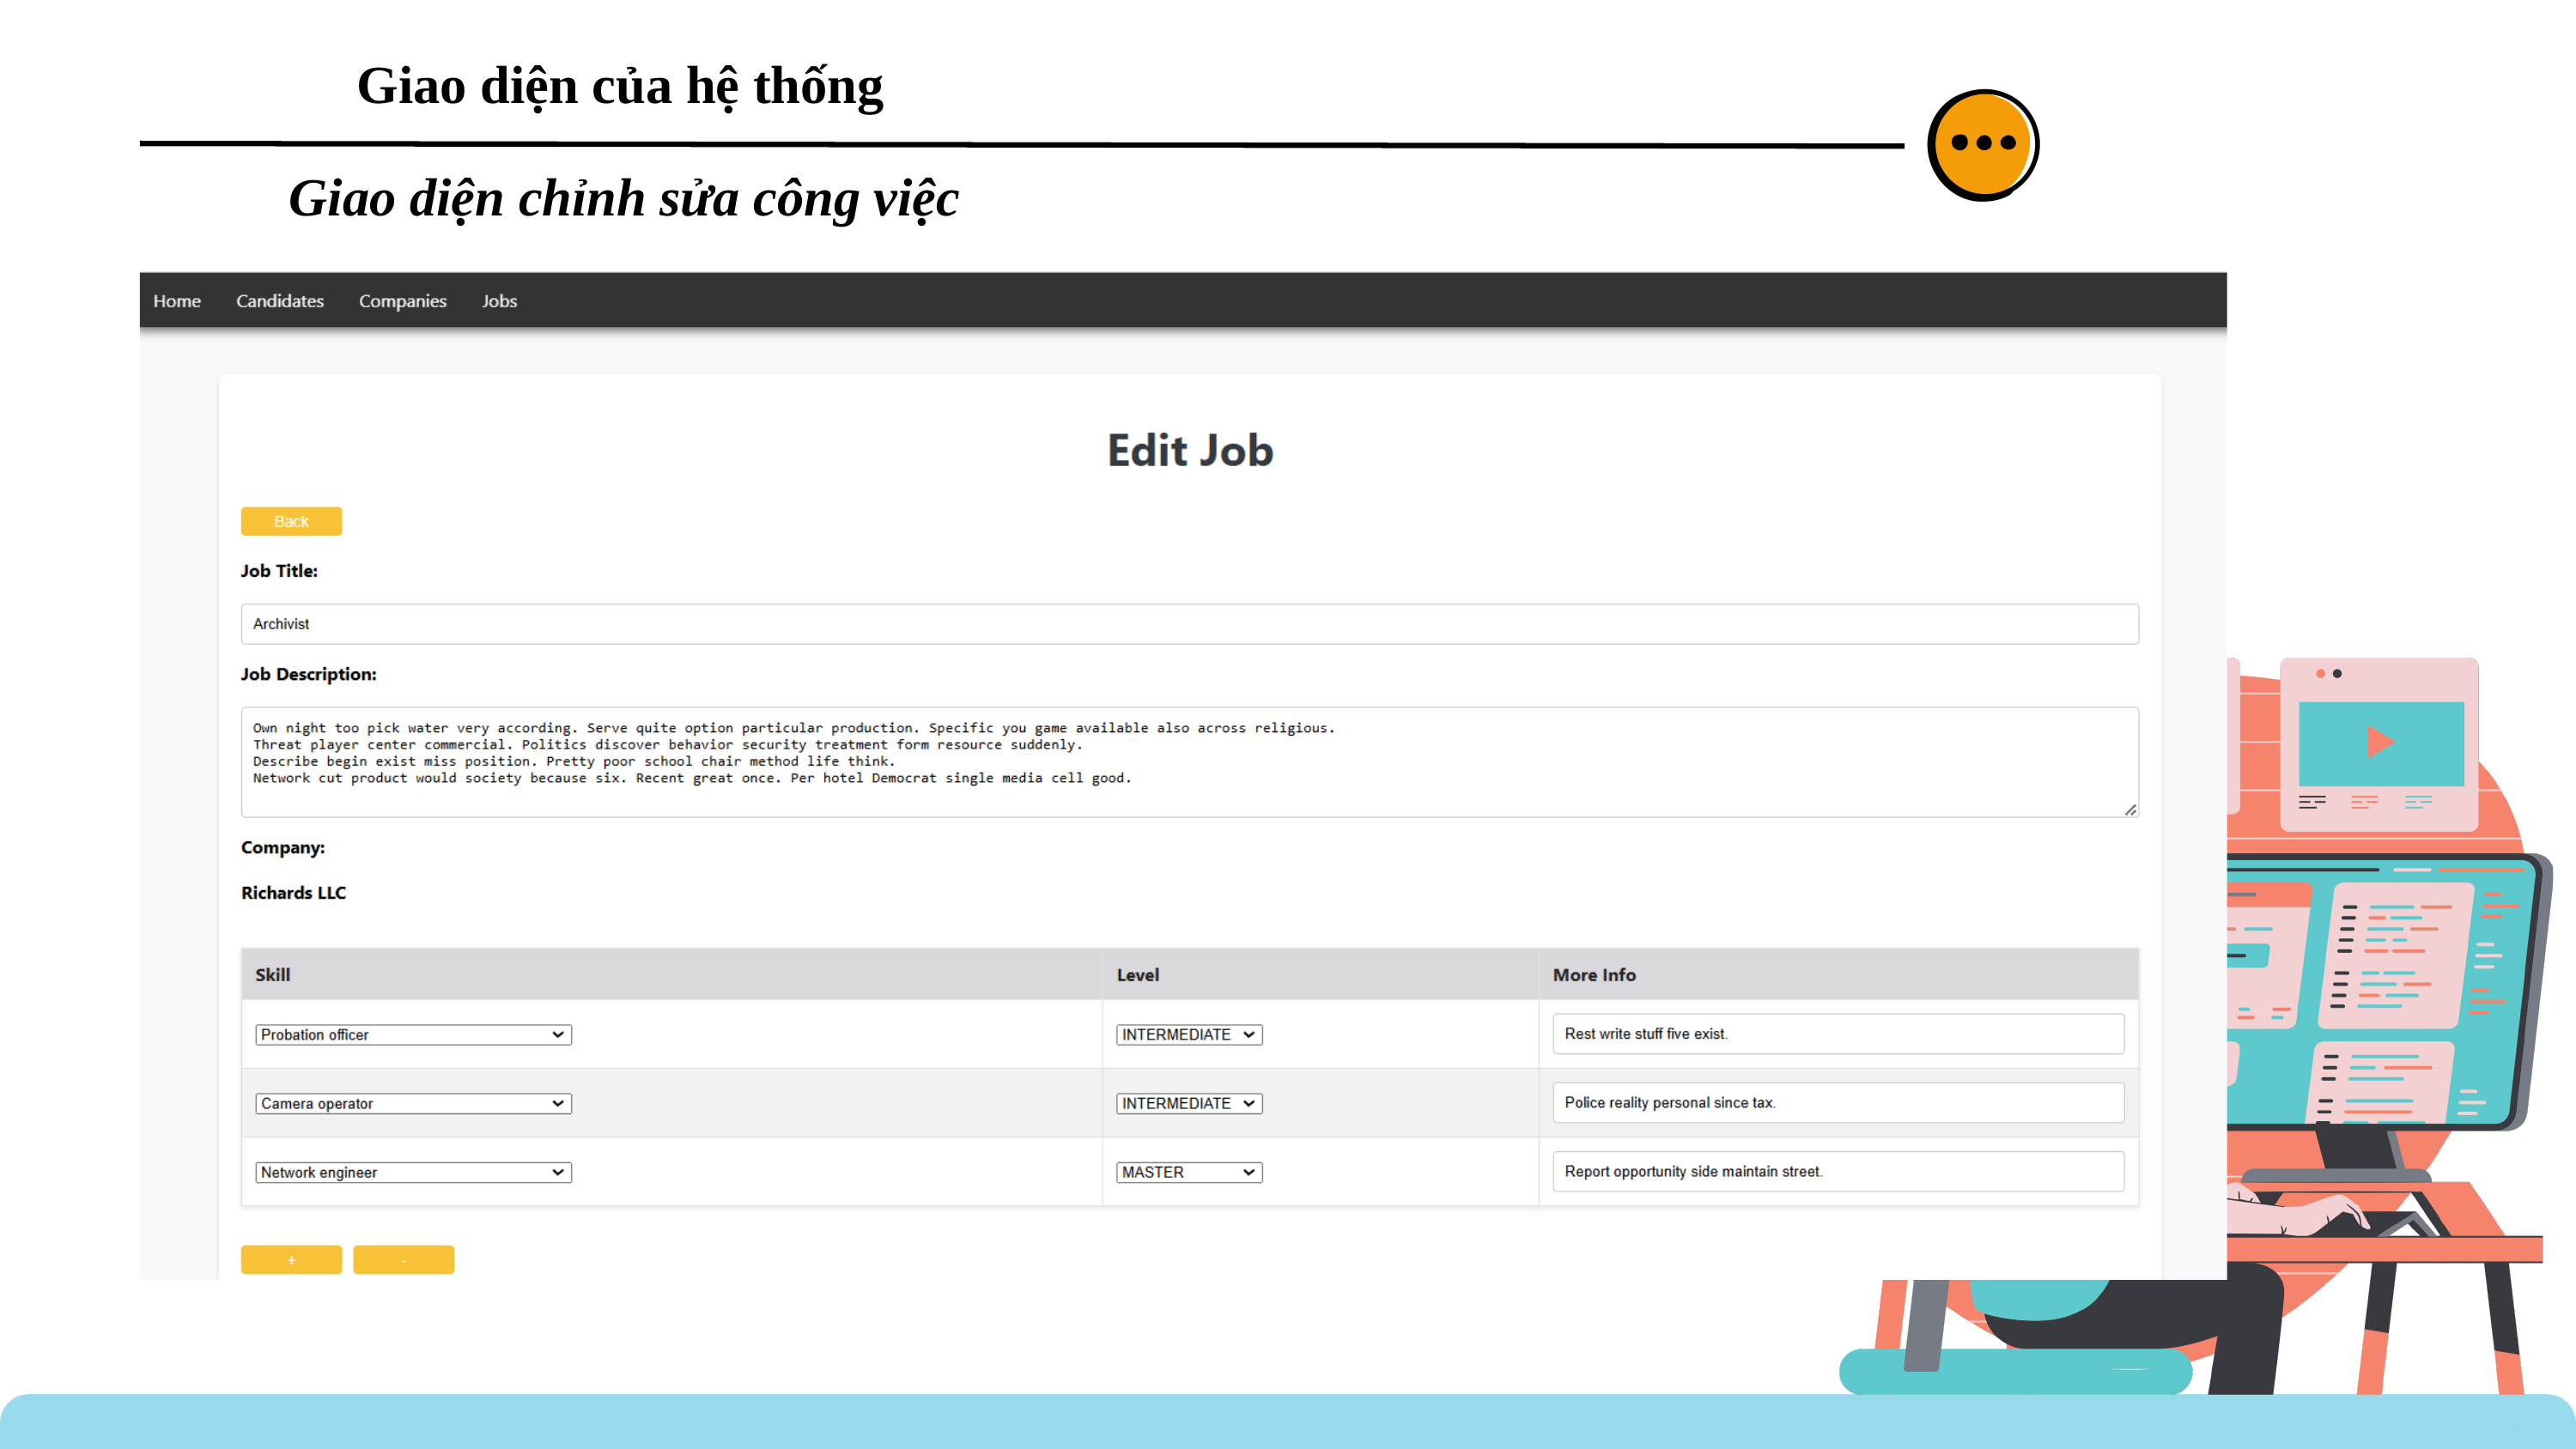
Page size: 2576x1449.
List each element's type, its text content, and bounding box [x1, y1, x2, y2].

text_box Giao diện chỉnh sửa công việc [139, 151, 1111, 227]
text_box Giao diện của hệ thống [144, 39, 1111, 114]
text_box [0, 1394, 2576, 1449]
text_box [139, 270, 2227, 1280]
text_box [1925, 88, 2050, 202]
text_box [1755, 658, 2554, 1395]
